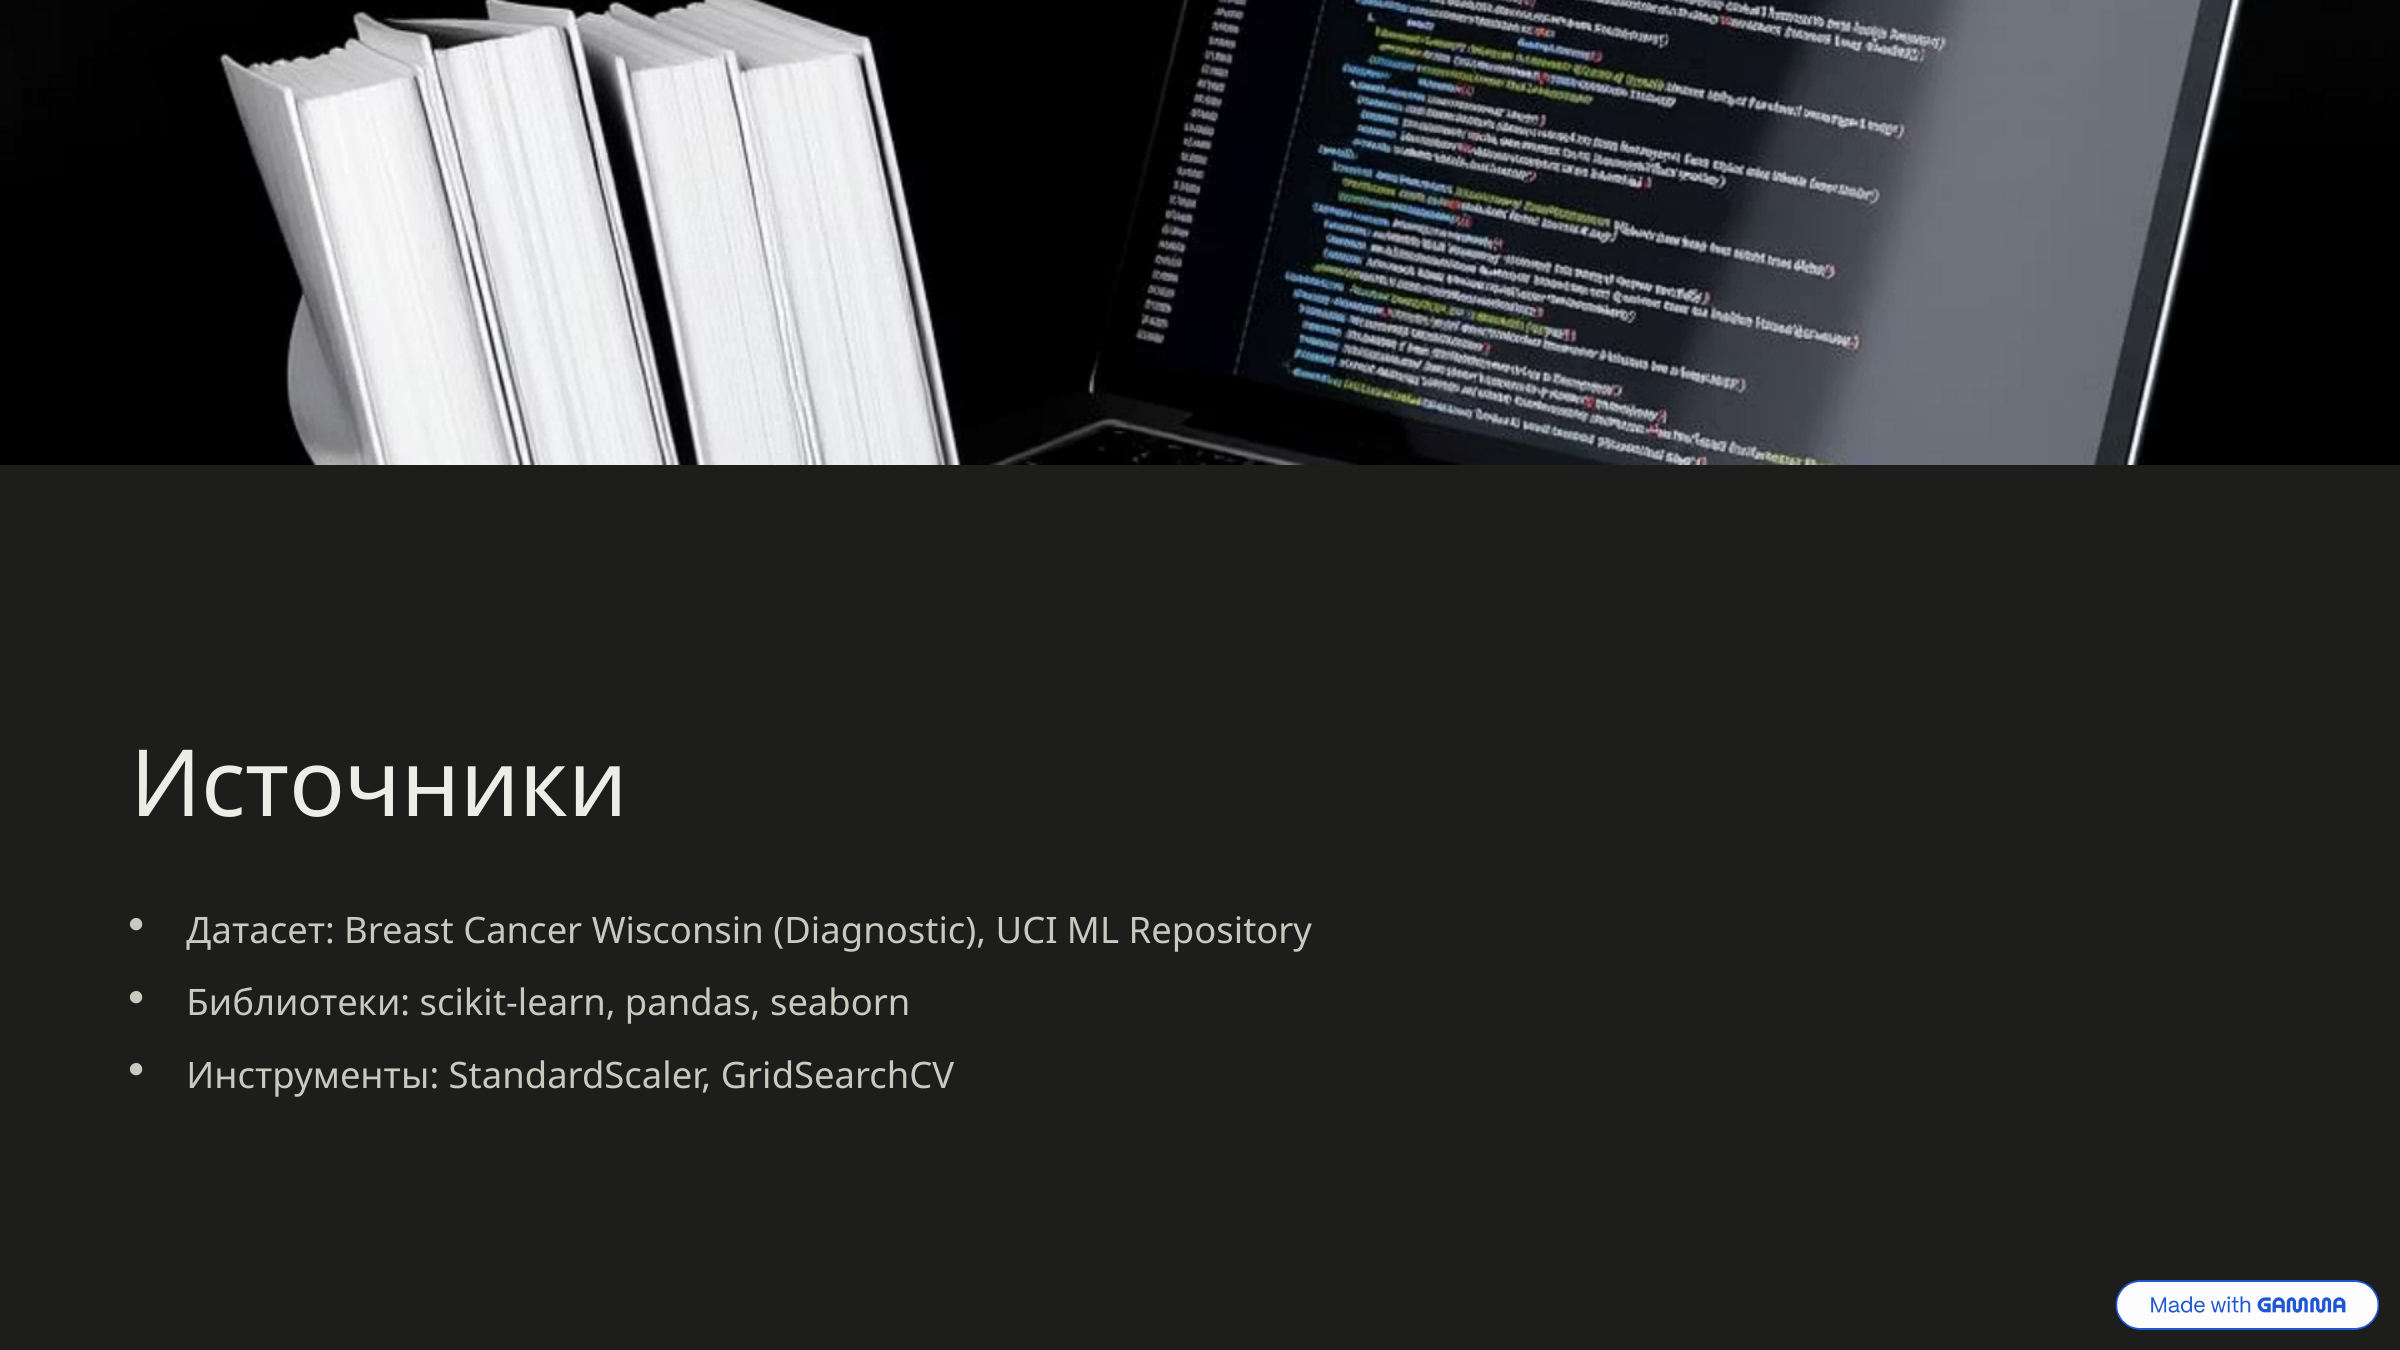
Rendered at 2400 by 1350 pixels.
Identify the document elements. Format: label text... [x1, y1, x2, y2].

picture [0, 0, 2400, 466]
text_box Инструменты: StandardScaler, GridSearchCV [130, 1036, 2270, 1096]
text_box Источники [130, 719, 1061, 836]
picture [2106, 1271, 2389, 1339]
text_box Датасет: Breast Cancer Wisconsin (Diagnostic), UCI ML Repository [130, 891, 2270, 951]
text_box Библиотеки: scikit-learn, pandas, seaborn [130, 963, 2270, 1024]
